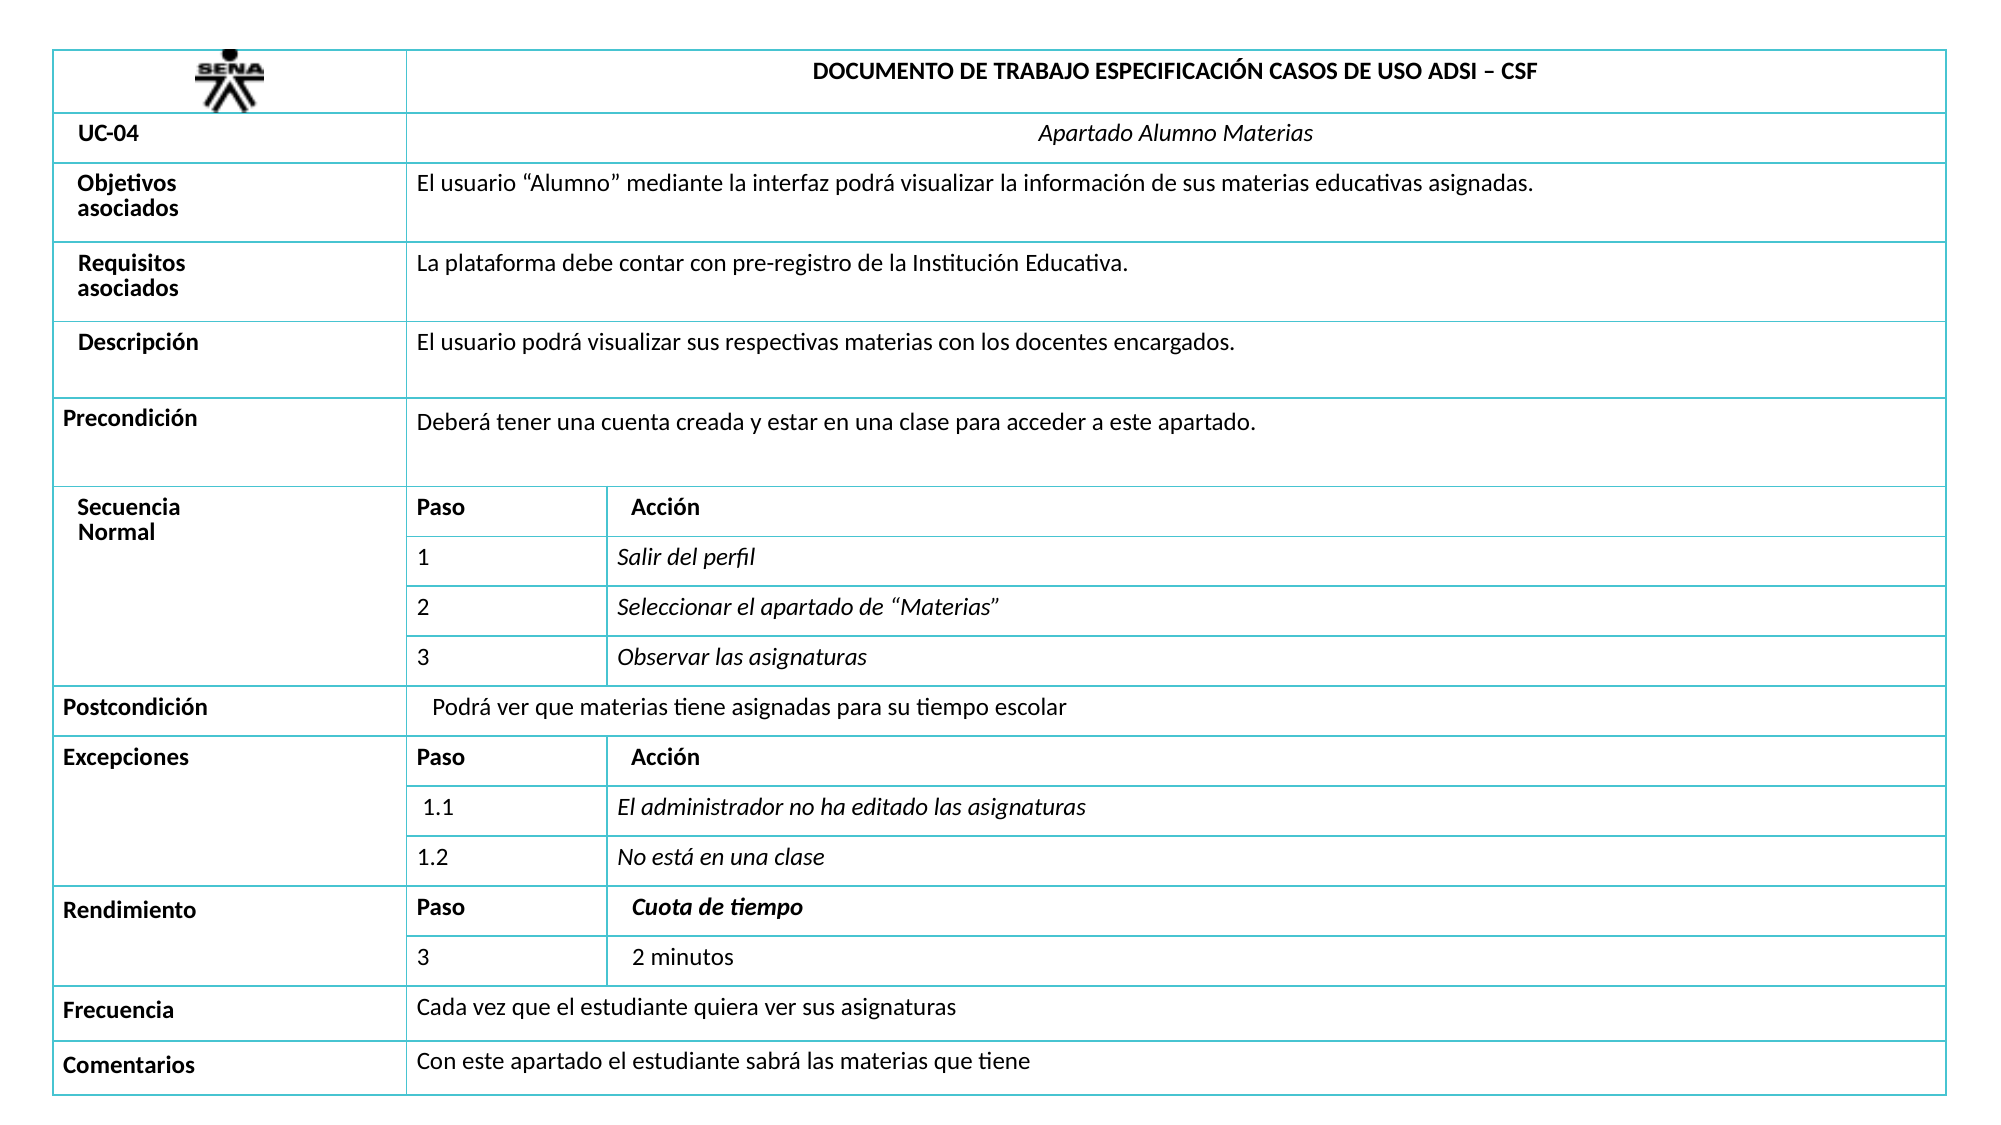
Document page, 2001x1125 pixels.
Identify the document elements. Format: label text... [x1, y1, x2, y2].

table_header DOCUMENTO DE TRABAJO ESPECIFICACIÓN CASOS DE USO ADSI – CSF [407, 51, 1945, 112]
table_cell Salir del perfil [608, 537, 1945, 585]
table_cell Precondición [54, 399, 406, 486]
table_cell Objetivos asociados [54, 164, 406, 241]
table_cell Apartado Alumno Materias [407, 114, 1945, 162]
table_cell La plataforma debe contar con pre-registro de la Institución Educativa. [407, 243, 1945, 321]
table_cell Paso [407, 487, 606, 536]
table_header [266, 51, 406, 112]
table_cell Podrá ver que materias tiene asignadas para su tiempo escolar [407, 687, 1945, 735]
table_cell No está en una clase [608, 837, 1945, 885]
table_header [54, 51, 192, 112]
table_cell 3 [407, 637, 606, 685]
table_cell Acción [608, 487, 1945, 536]
table_cell Seleccionar el apartado de “Materias” [608, 587, 1945, 635]
table_cell Deberá tener una cuenta creada y estar en una clase para acceder a este apartado. [407, 399, 1945, 486]
table_cell El administrador no ha editado las asignaturas [608, 787, 1945, 835]
picture [195, 49, 264, 113]
table_cell El usuario “Alumno” mediante la interfaz podrá visualizar la información de sus materias educativas asignadas. [407, 164, 1945, 241]
table_cell Con este apartado el estudiante sabrá las materias que tiene [407, 1042, 1945, 1094]
table_cell Descripción [54, 322, 406, 397]
table_cell Excepciones [54, 737, 406, 885]
table_cell Cada vez que el estudiante quiera ver sus asignaturas [407, 987, 1945, 1040]
table_cell 1.1 [407, 787, 606, 835]
table_cell Observar las asignaturas [608, 637, 1945, 685]
table_cell Frecuencia [54, 987, 406, 1040]
table_cell Acción [608, 737, 1945, 785]
table_cell Cuota de tiempo [608, 887, 1945, 935]
table_cell Rendimiento [54, 887, 406, 985]
table_cell Requisitos asociados [54, 243, 406, 321]
table_cell 1 [407, 537, 606, 585]
table_cell 1.2 [407, 837, 606, 885]
table_cell Comentarios [54, 1042, 406, 1094]
table_cell Paso [407, 737, 606, 785]
table_cell 3 [407, 937, 606, 985]
table_cell Paso [407, 887, 606, 935]
table_cell UC-04 [54, 114, 406, 162]
table_cell El usuario podrá visualizar sus respectivas materias con los docentes encargados. [407, 322, 1945, 397]
table_cell Postcondición [54, 687, 406, 735]
table_cell 2 [407, 587, 606, 635]
table_cell 2 minutos [608, 937, 1945, 985]
table_cell Secuencia Normal [54, 487, 406, 685]
